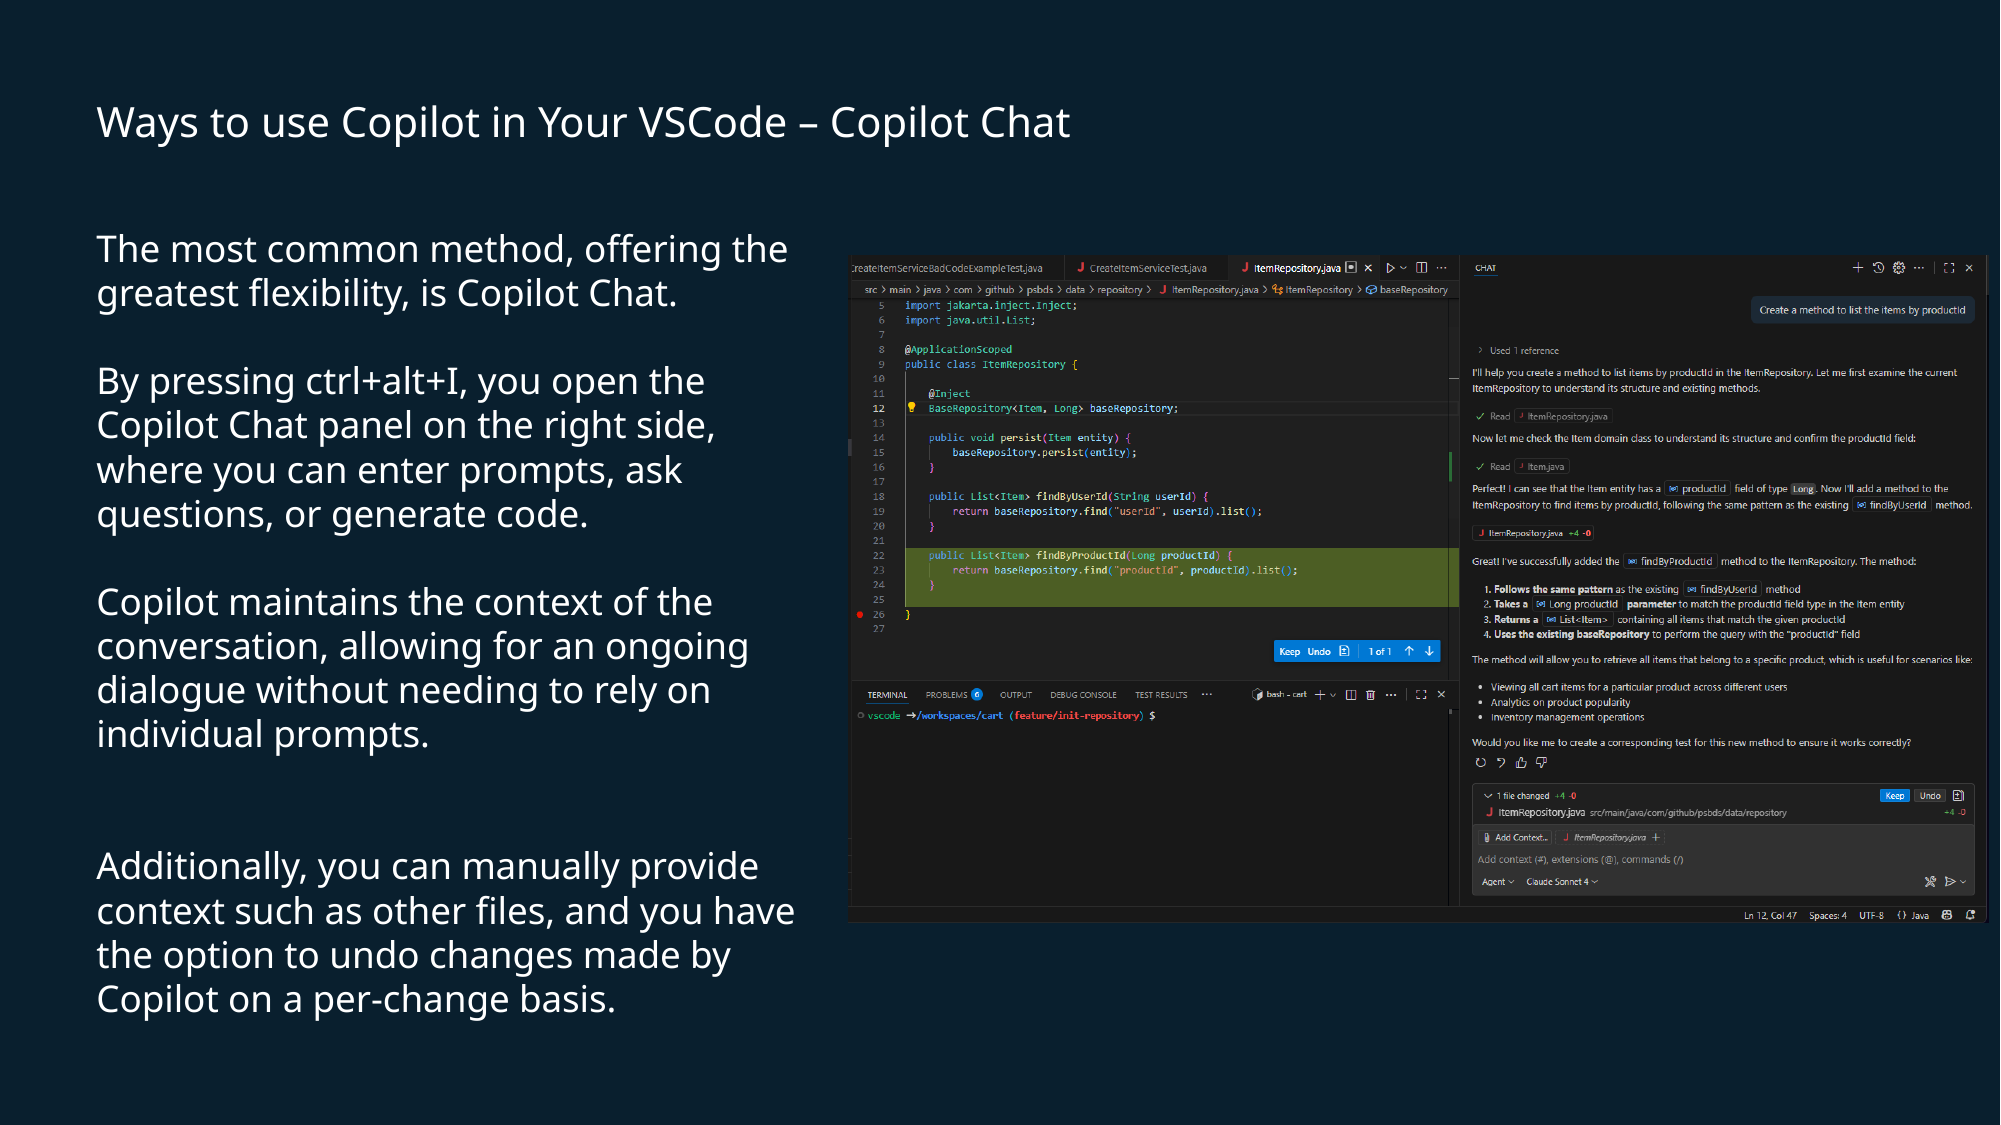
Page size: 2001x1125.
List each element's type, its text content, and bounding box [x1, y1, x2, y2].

title Ways to use Copilot in Your VSCode – Copilot Chat [96, 96, 1441, 147]
picture [848, 254, 1989, 923]
text_box The most common method, offering the greatest flexibility, is Copilot Chat. By pressing ctrl+alt+I, you open the Copilot Chat panel on the right side, where you can enter prompts, ask questions, or generate code. Copilot maintains the context of the conversation, allowing for an ongoing dialogue without needing to rely on individual prompts. Additionally, you can manually provide context such as other files, and you have the option to undo changes made by Copilot on a per-change basis. [96, 225, 832, 1020]
